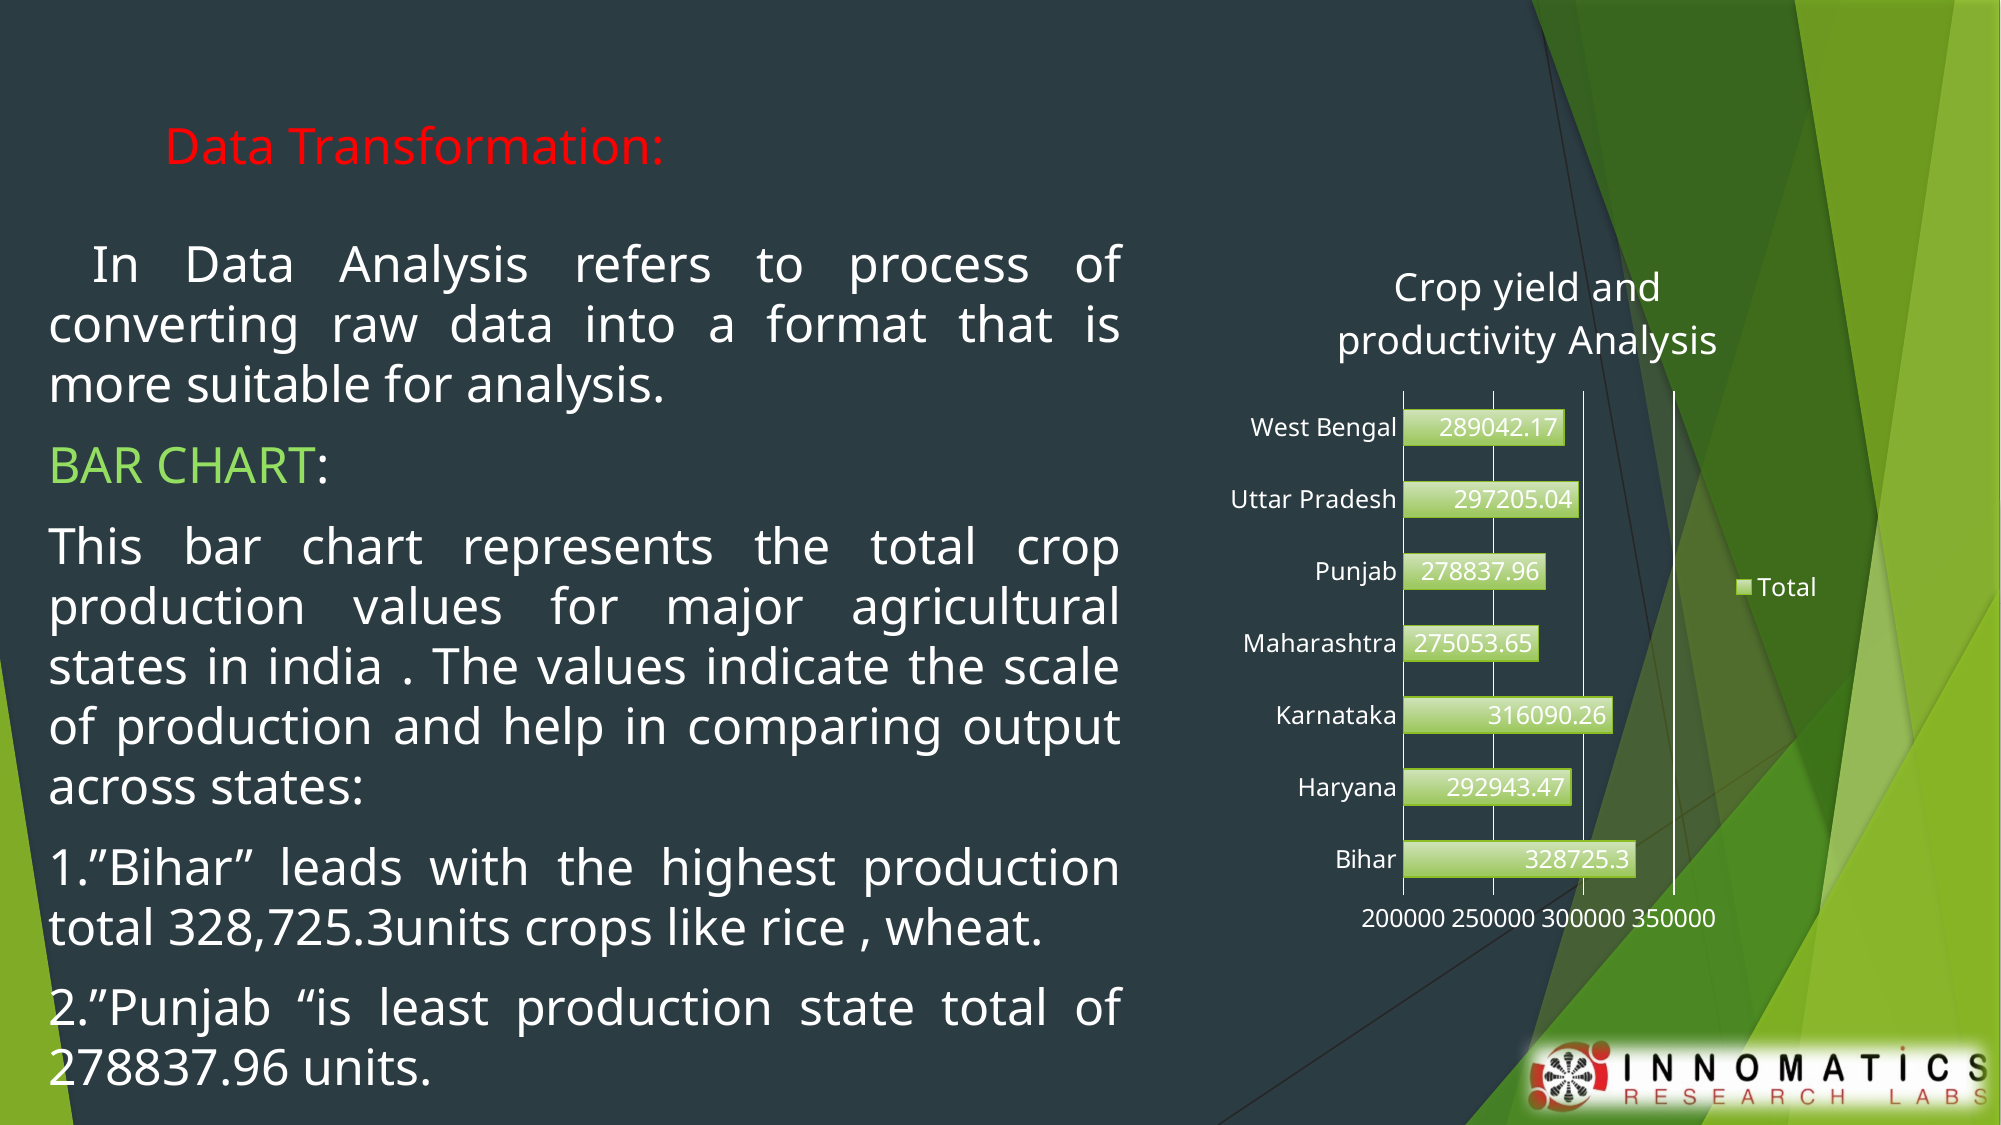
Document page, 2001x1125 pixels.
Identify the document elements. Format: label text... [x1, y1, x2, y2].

picture [1513, 1029, 2000, 1125]
list In Data Analysis refers to process of converting raw data into a format that is more suitable for analysis. BAR CHART: This bar chart represents the total crop production values for major agricultural states in india . The values indicate the scale of production and help in comparing output across states: 1.”Bihar” leads with the highest production total 328,725.3units crops like rice , wheat. 2.”Punjab “is least production state total of 278837.96 units. [33, 224, 1138, 1042]
chart [1217, 224, 1838, 951]
title Data Transformation: [149, 14, 1124, 183]
